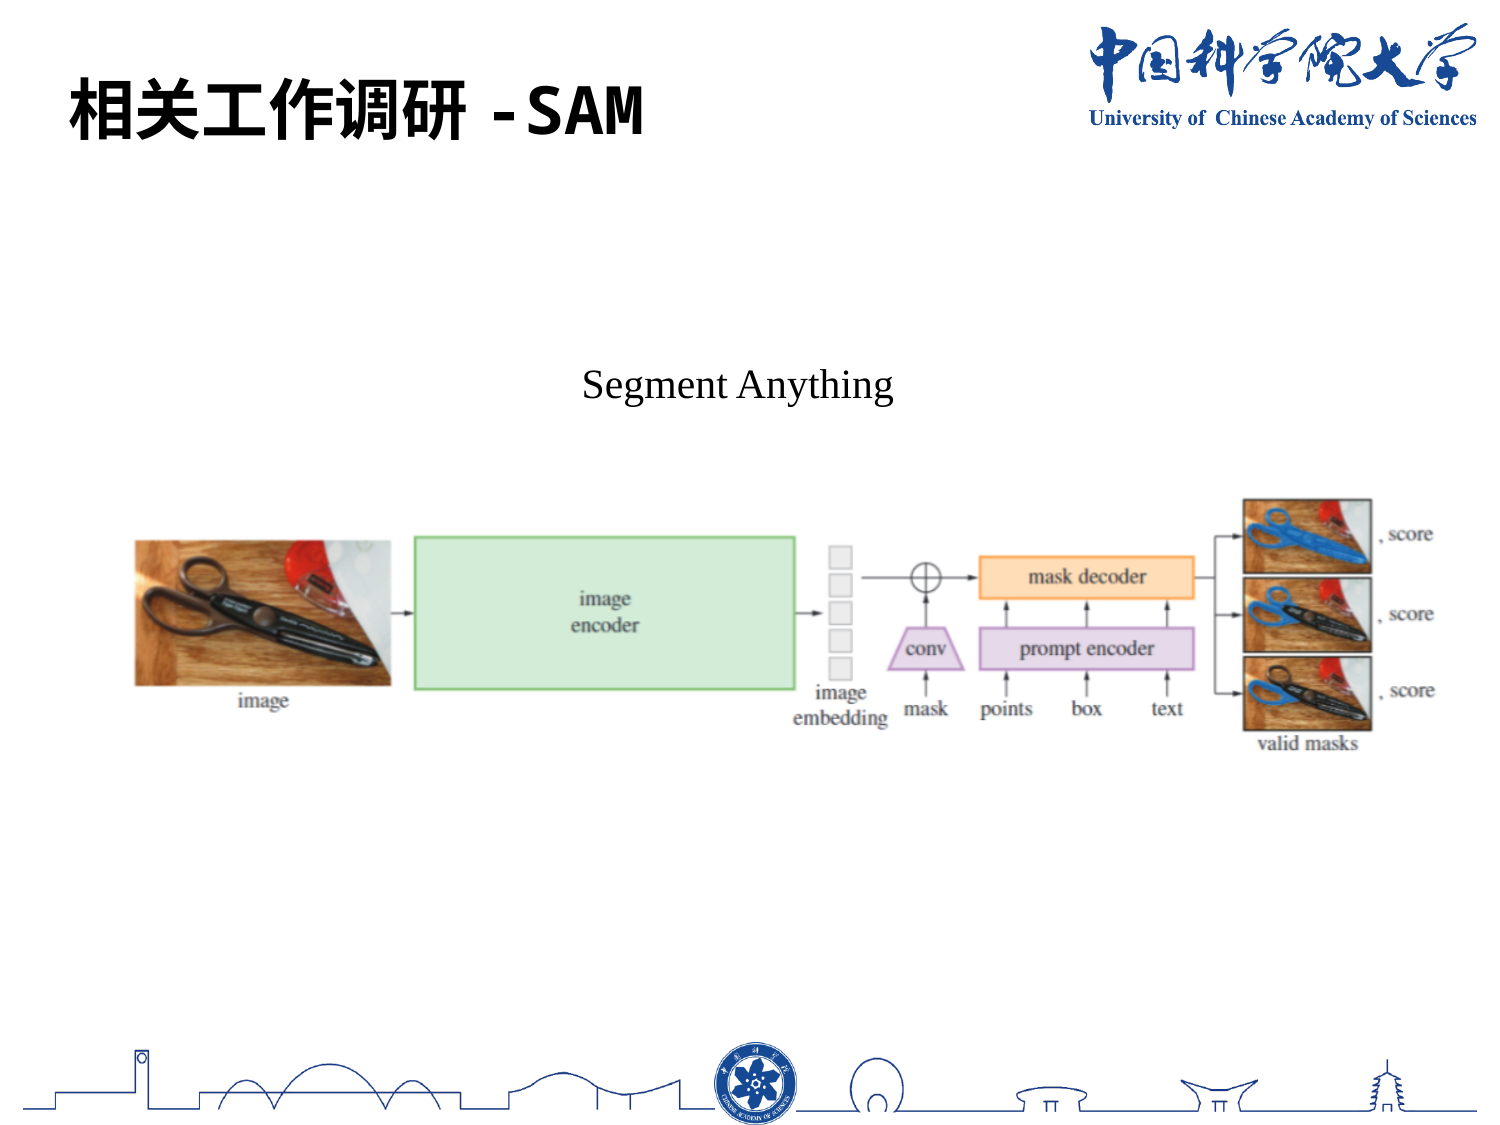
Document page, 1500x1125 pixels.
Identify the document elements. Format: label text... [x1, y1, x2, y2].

picture [76, 474, 1460, 765]
text_box 相关工作调研-SAM [53, 70, 798, 146]
picture [23, 1039, 1477, 1125]
text_box Segment Anything [147, 349, 1329, 415]
picture [1078, 23, 1477, 129]
